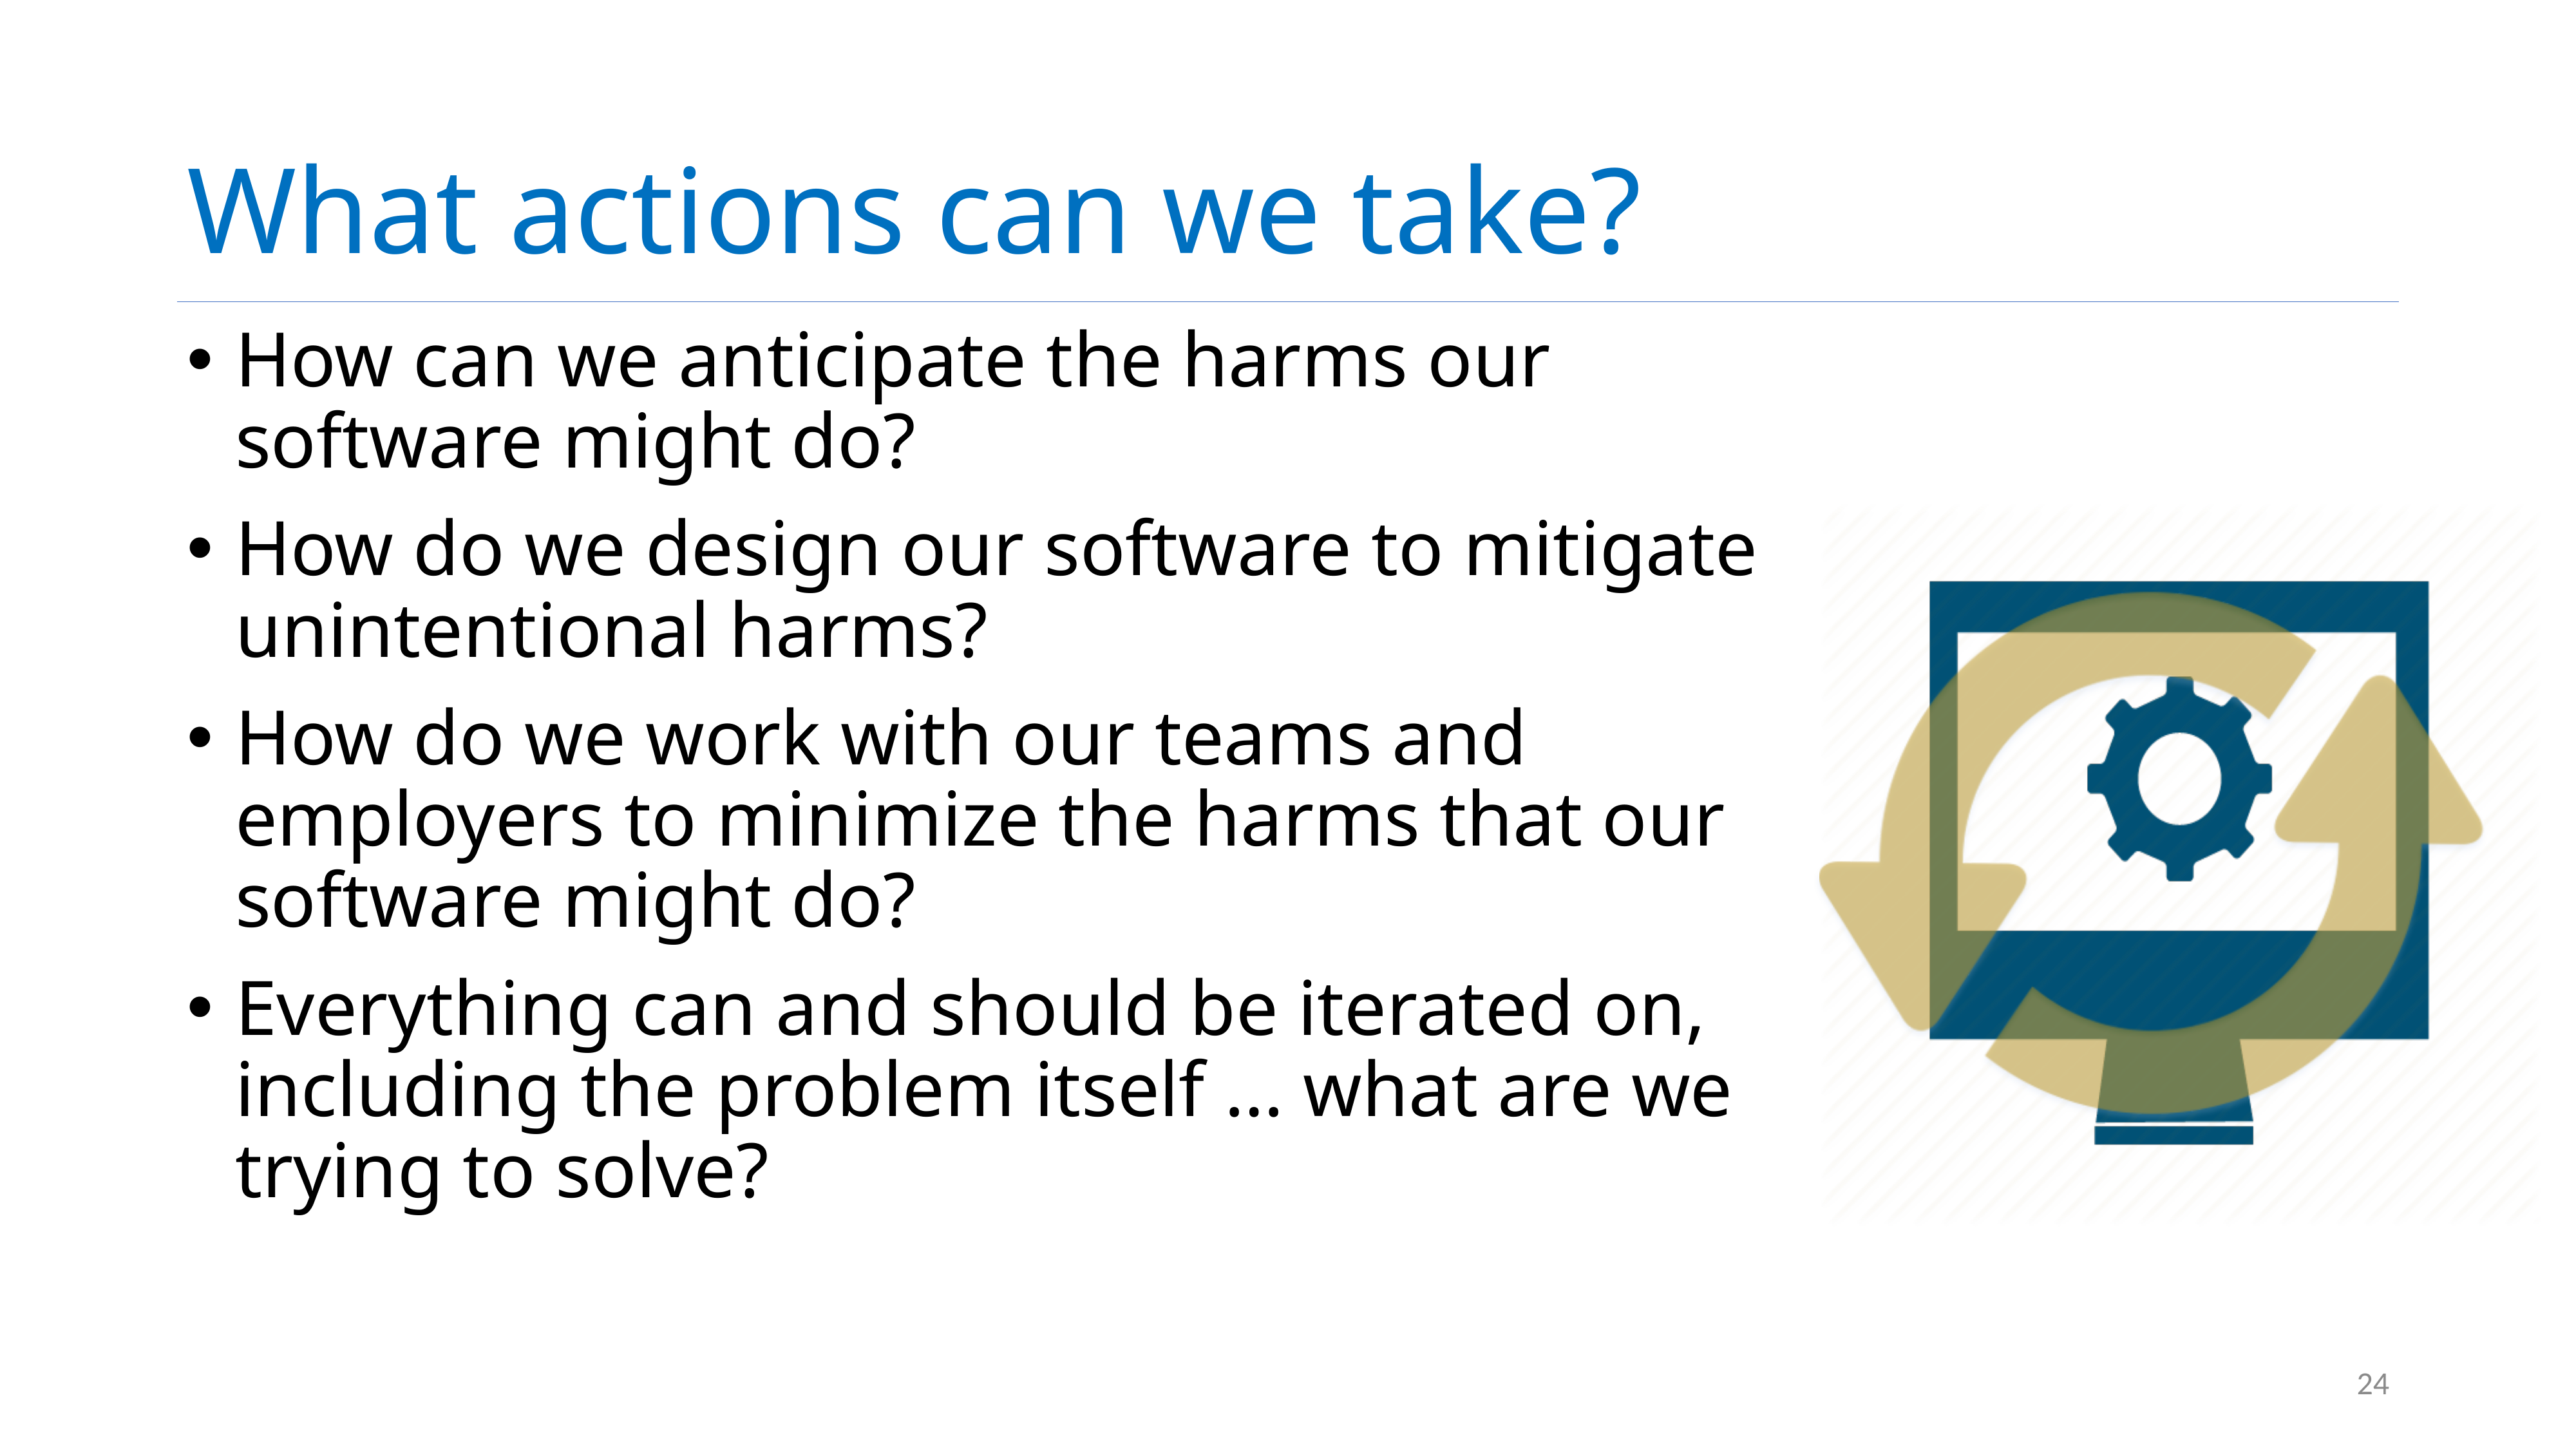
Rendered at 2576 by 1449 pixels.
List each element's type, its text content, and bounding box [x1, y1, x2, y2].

list How can we anticipate the harms our software might do? How do we design our software to mitigate unintentional harms? How do we work with our teams and employers to minimize the harms that our software might do? Everything can and should be iterated on, including the problem itself … what are we trying to solve?​ [177, 317, 1844, 1236]
slide_number 24 [1819, 1343, 2399, 1421]
picture [1819, 502, 2541, 1224]
title What actions can we take? [177, 3, 2399, 284]
